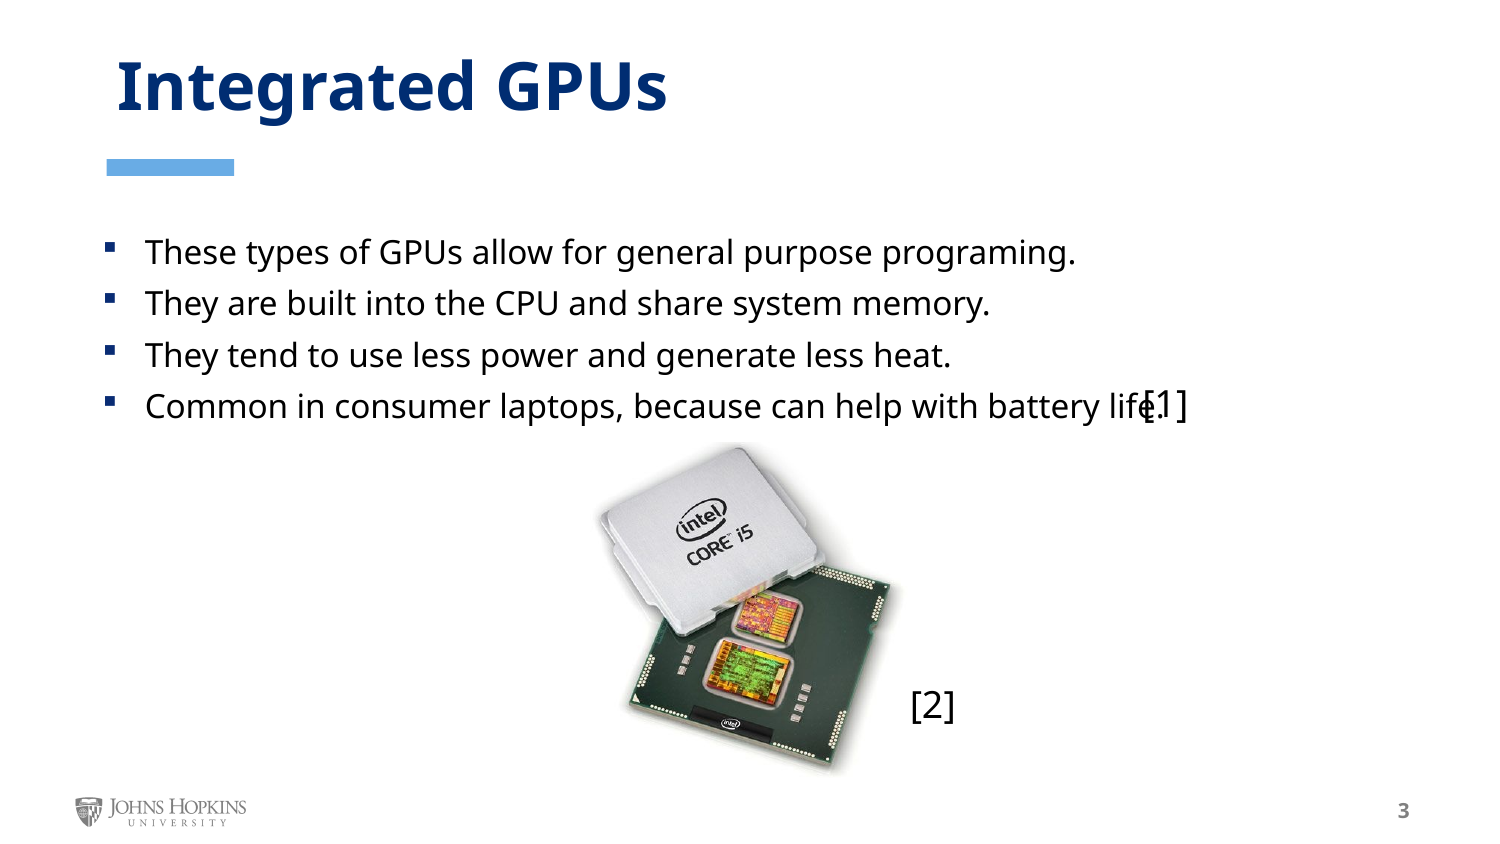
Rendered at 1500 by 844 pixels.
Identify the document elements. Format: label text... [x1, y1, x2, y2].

picture [578, 442, 908, 779]
list These types of GPUs allow for general purpose programing. They are built into the CPU and share system memory. They tend to use less power and generate less heat. Common in consumer laptops, because can help with battery life. [87, 228, 1414, 435]
text_box [2] [908, 673, 971, 734]
title Integrated GPUs [103, 45, 1397, 208]
text_box [1] [1127, 372, 1204, 433]
